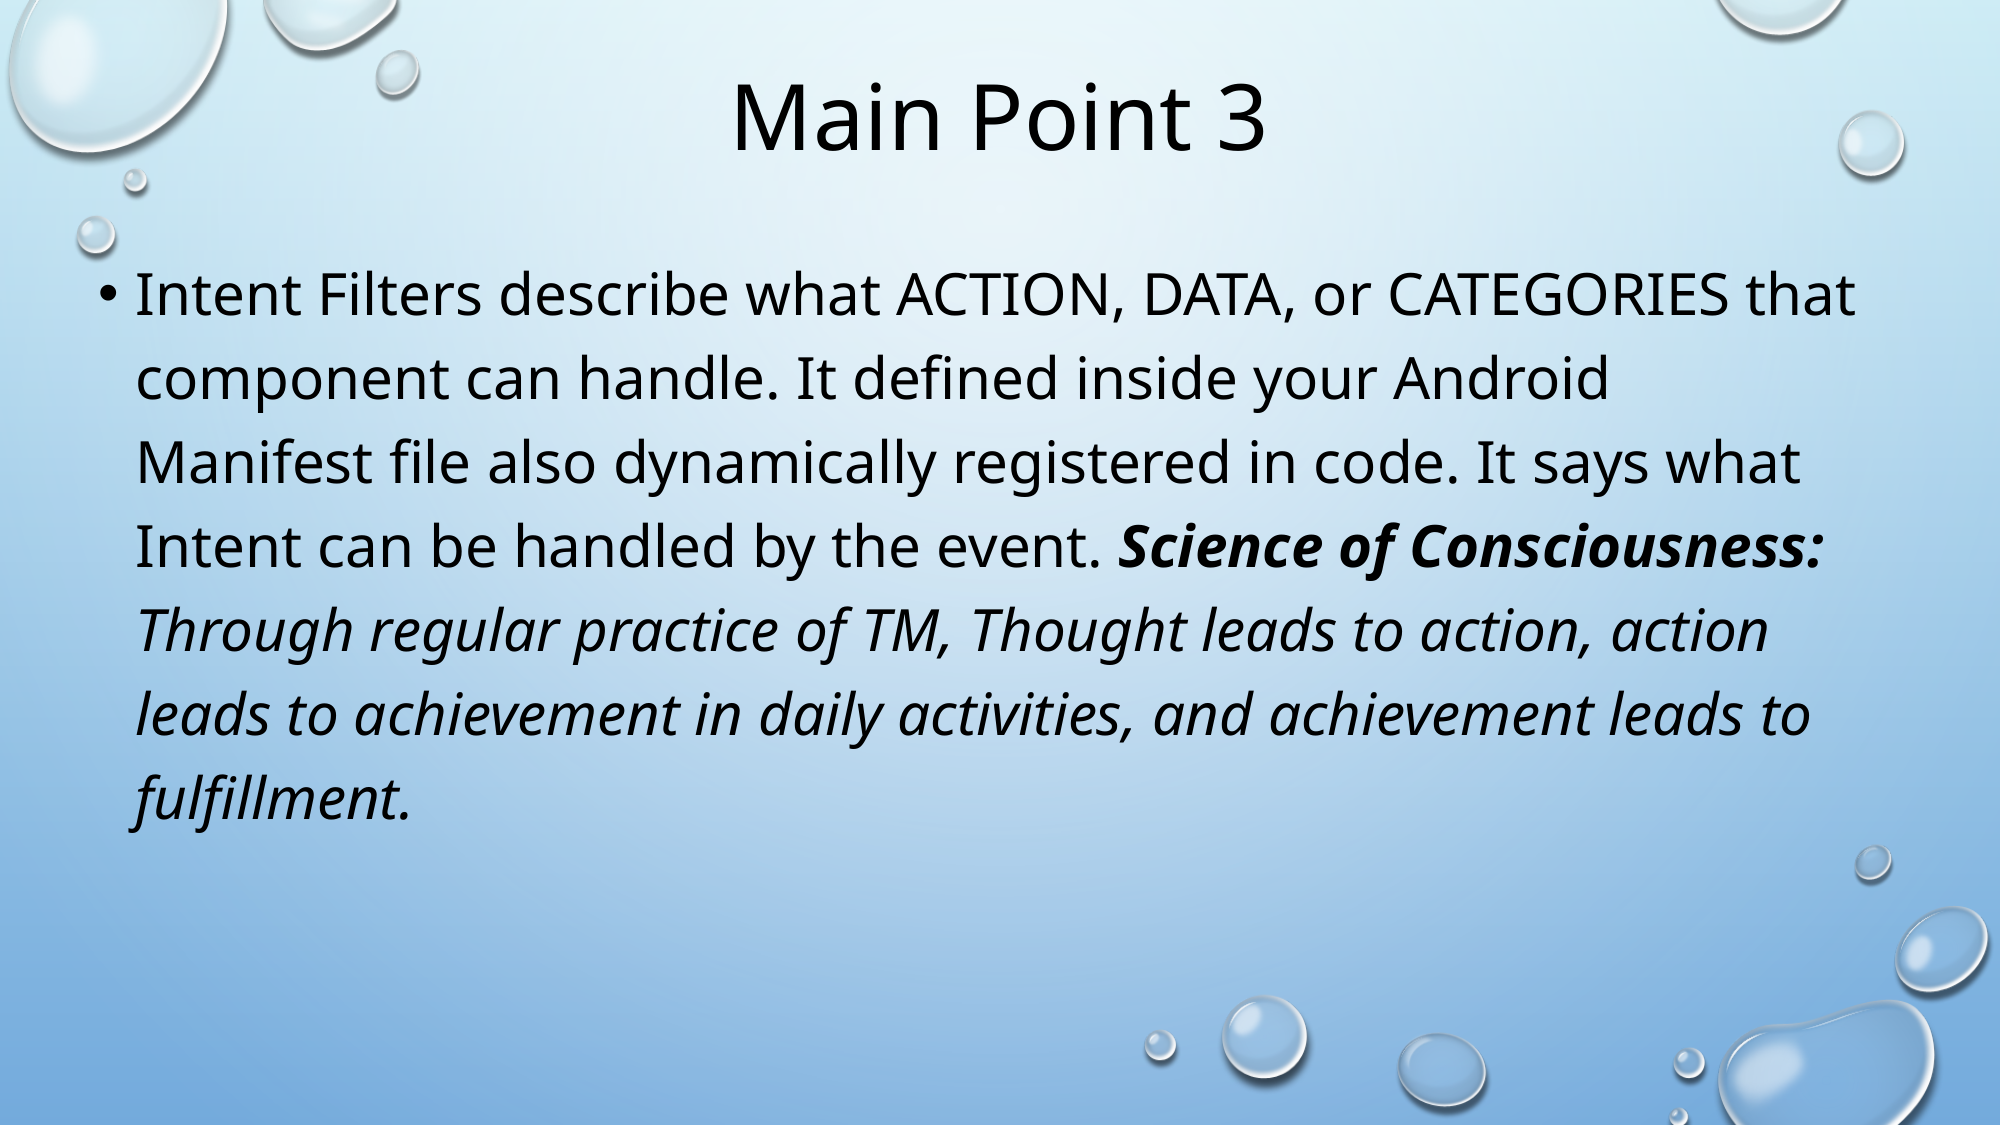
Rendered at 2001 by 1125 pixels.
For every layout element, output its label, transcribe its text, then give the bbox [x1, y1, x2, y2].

picture [0, 0, 2000, 1125]
title Main Point 3 [149, 51, 1850, 191]
list Intent Filters describe what ACTION, DATA, or CATEGORIES that component can handle. It defined inside your Android Manifest file also dynamically registered in code. It says what Intent can be handled by the event. Science of Consciousness: Through regular practice of TM, Thought leads to action, action leads to achievement in daily activities, and achievement leads to fulfillment. [83, 235, 1877, 1003]
